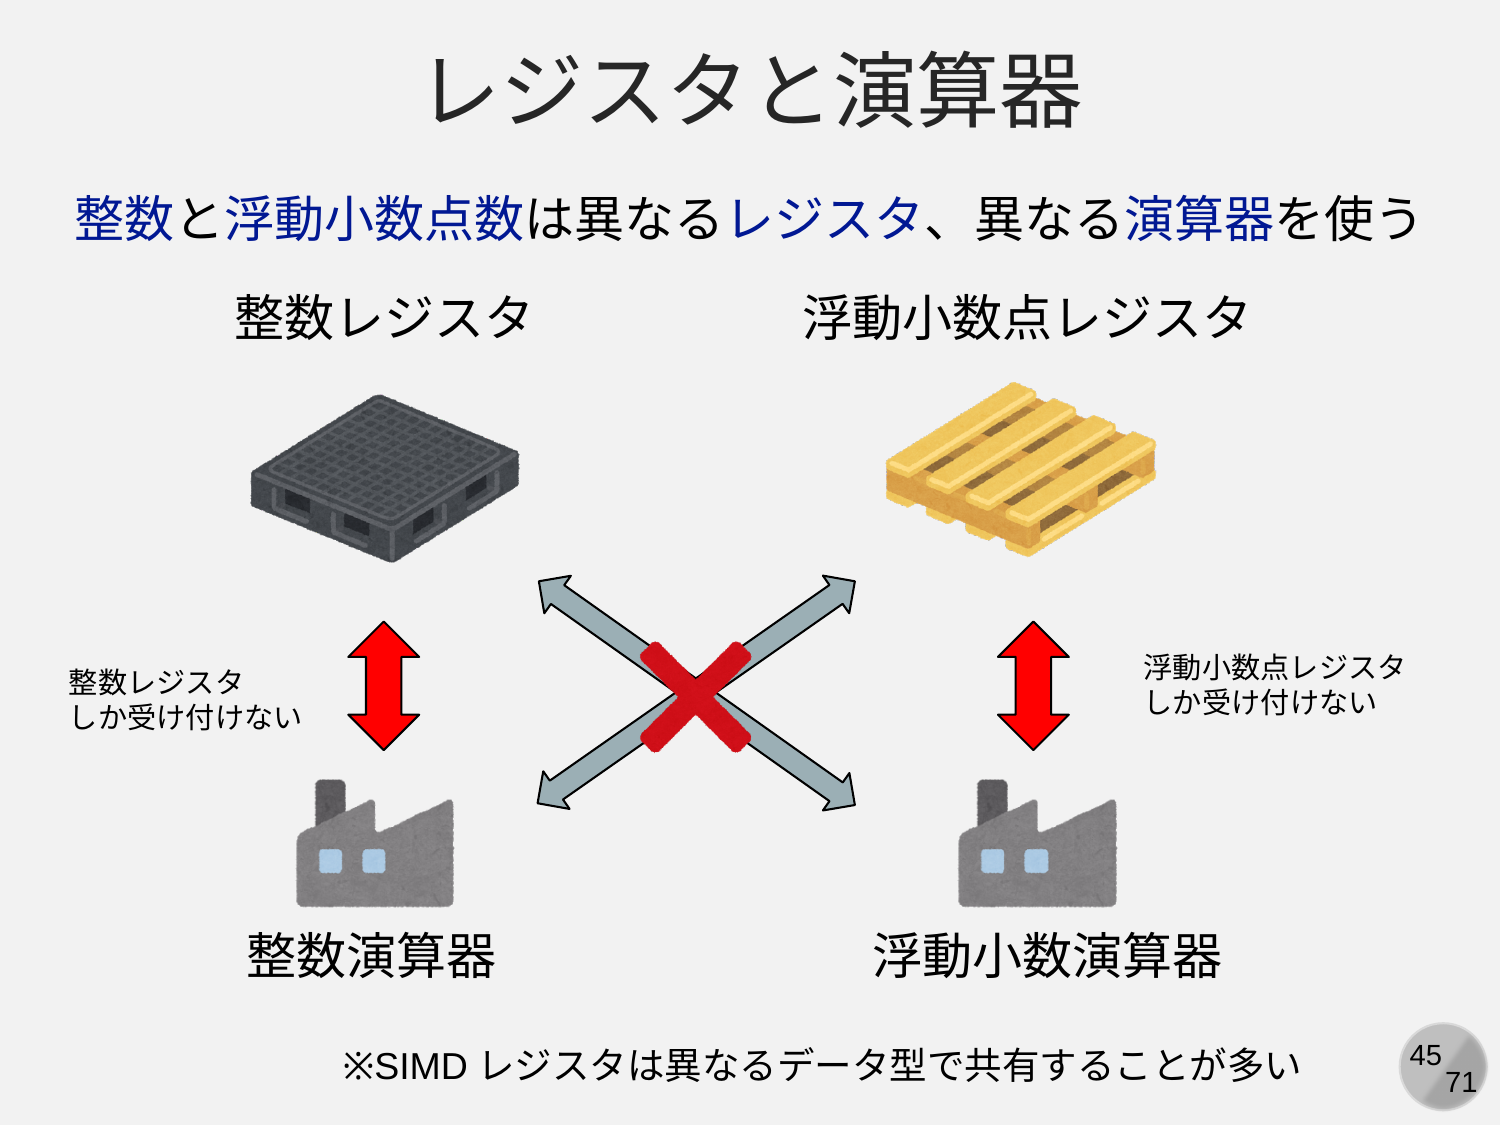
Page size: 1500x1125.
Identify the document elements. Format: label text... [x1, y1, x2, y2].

text_box 整数レジスタ しか受け付けない [54, 656, 318, 742]
picture [619, 621, 774, 776]
text_box 整数演算器 [231, 916, 512, 992]
picture [289, 763, 463, 924]
text_box [536, 730, 619, 810]
text_box 整数レジスタ [220, 278, 550, 354]
text_box [537, 574, 619, 654]
text_box [997, 620, 1070, 751]
text_box 整数と浮動小数点数は異なるレジスタ、異なる演算器を使う [60, 179, 1439, 255]
list レジスタと演算器 [0, 31, 1500, 155]
picture [242, 361, 525, 598]
text_box 浮動小数演算器 [858, 916, 1238, 992]
picture [951, 763, 1125, 924]
text_box [774, 732, 856, 812]
text_box ※SIMDレジスタは異なるデータ型で共有することが多い [328, 1034, 1318, 1095]
picture [879, 349, 1164, 588]
text_box [774, 574, 856, 654]
text_box [347, 620, 421, 751]
text_box 浮動小数点レジスタ しか受け付けない [1129, 641, 1423, 727]
text_box 浮動小数点レジスタ [787, 278, 1268, 354]
